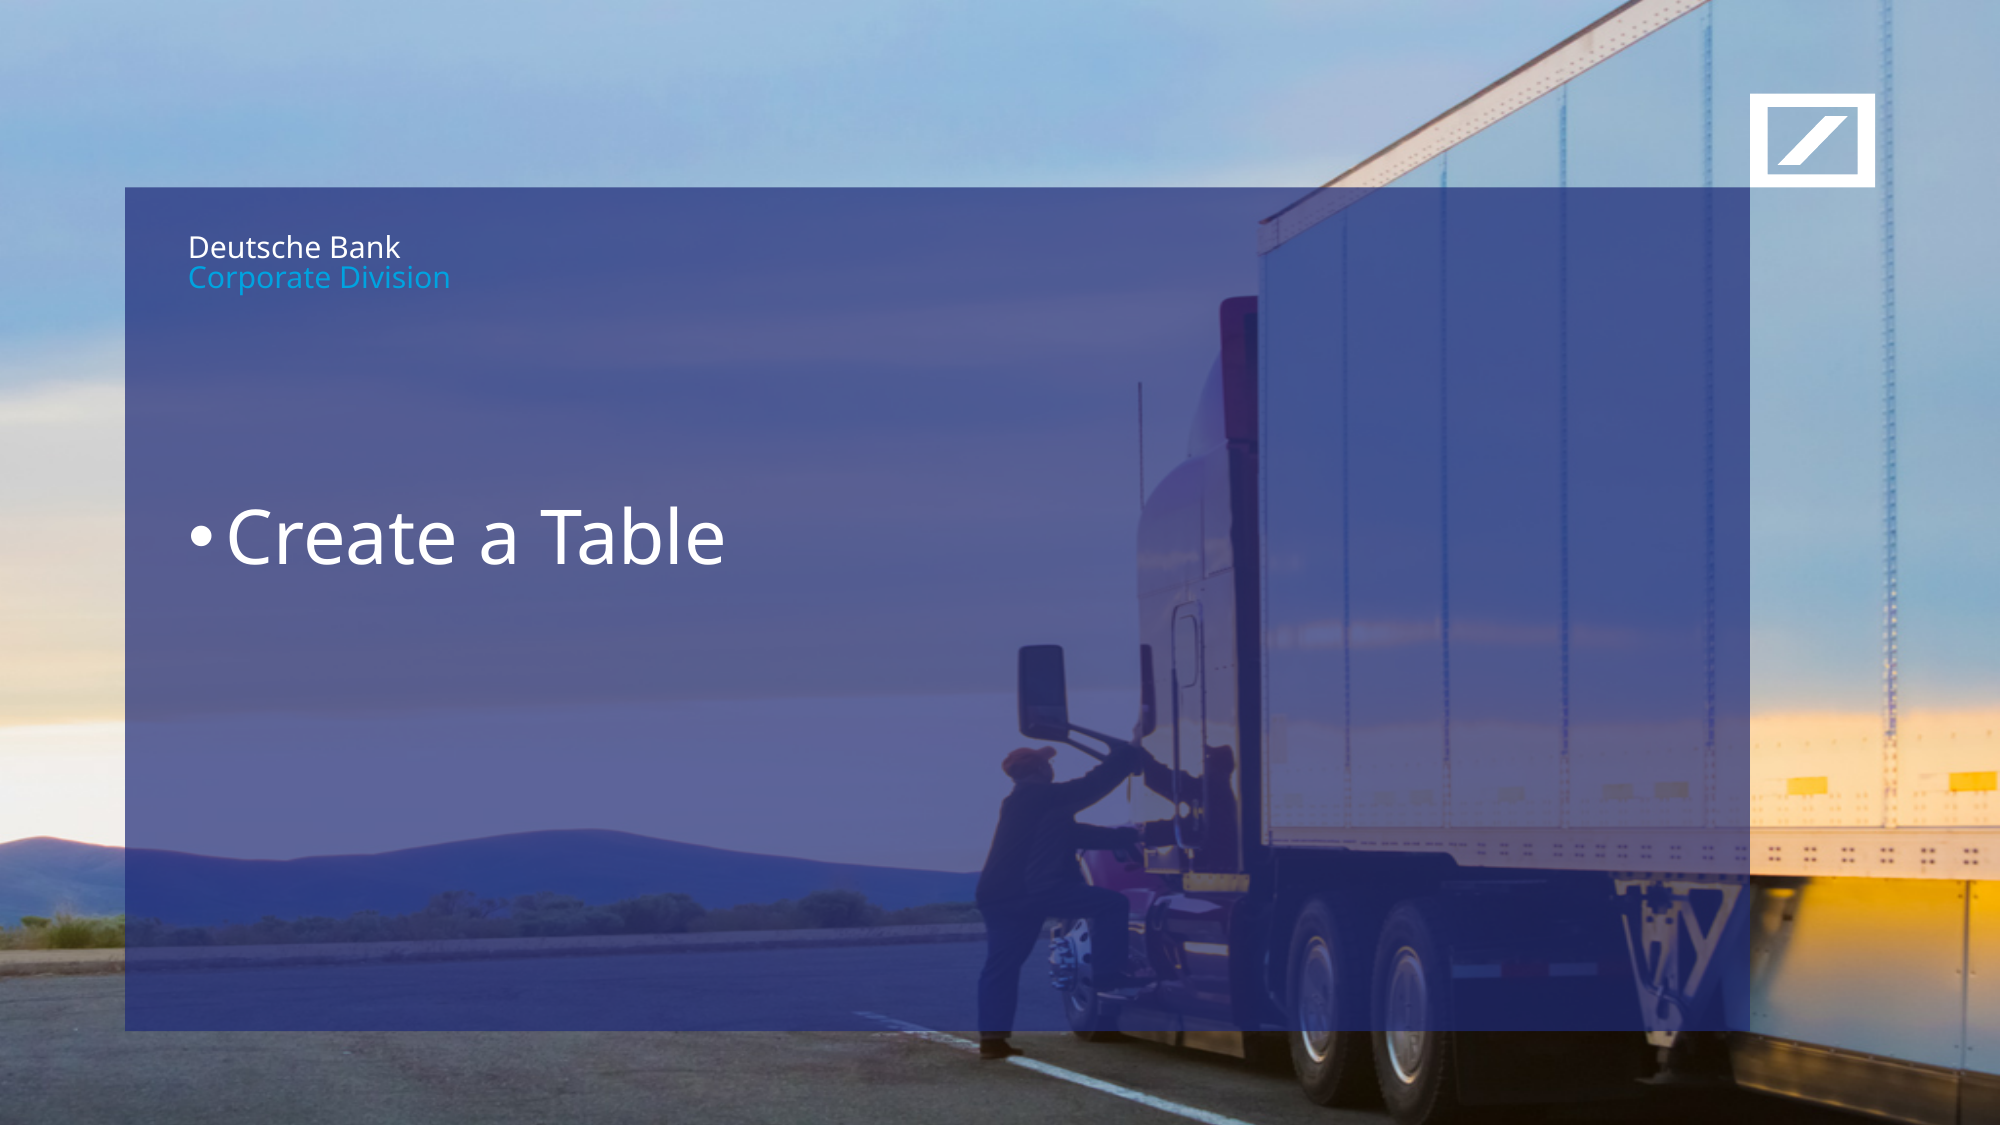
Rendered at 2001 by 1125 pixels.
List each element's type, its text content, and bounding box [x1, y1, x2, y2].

list Create a Table [188, 326, 1688, 581]
picture [0, 0, 2000, 1125]
